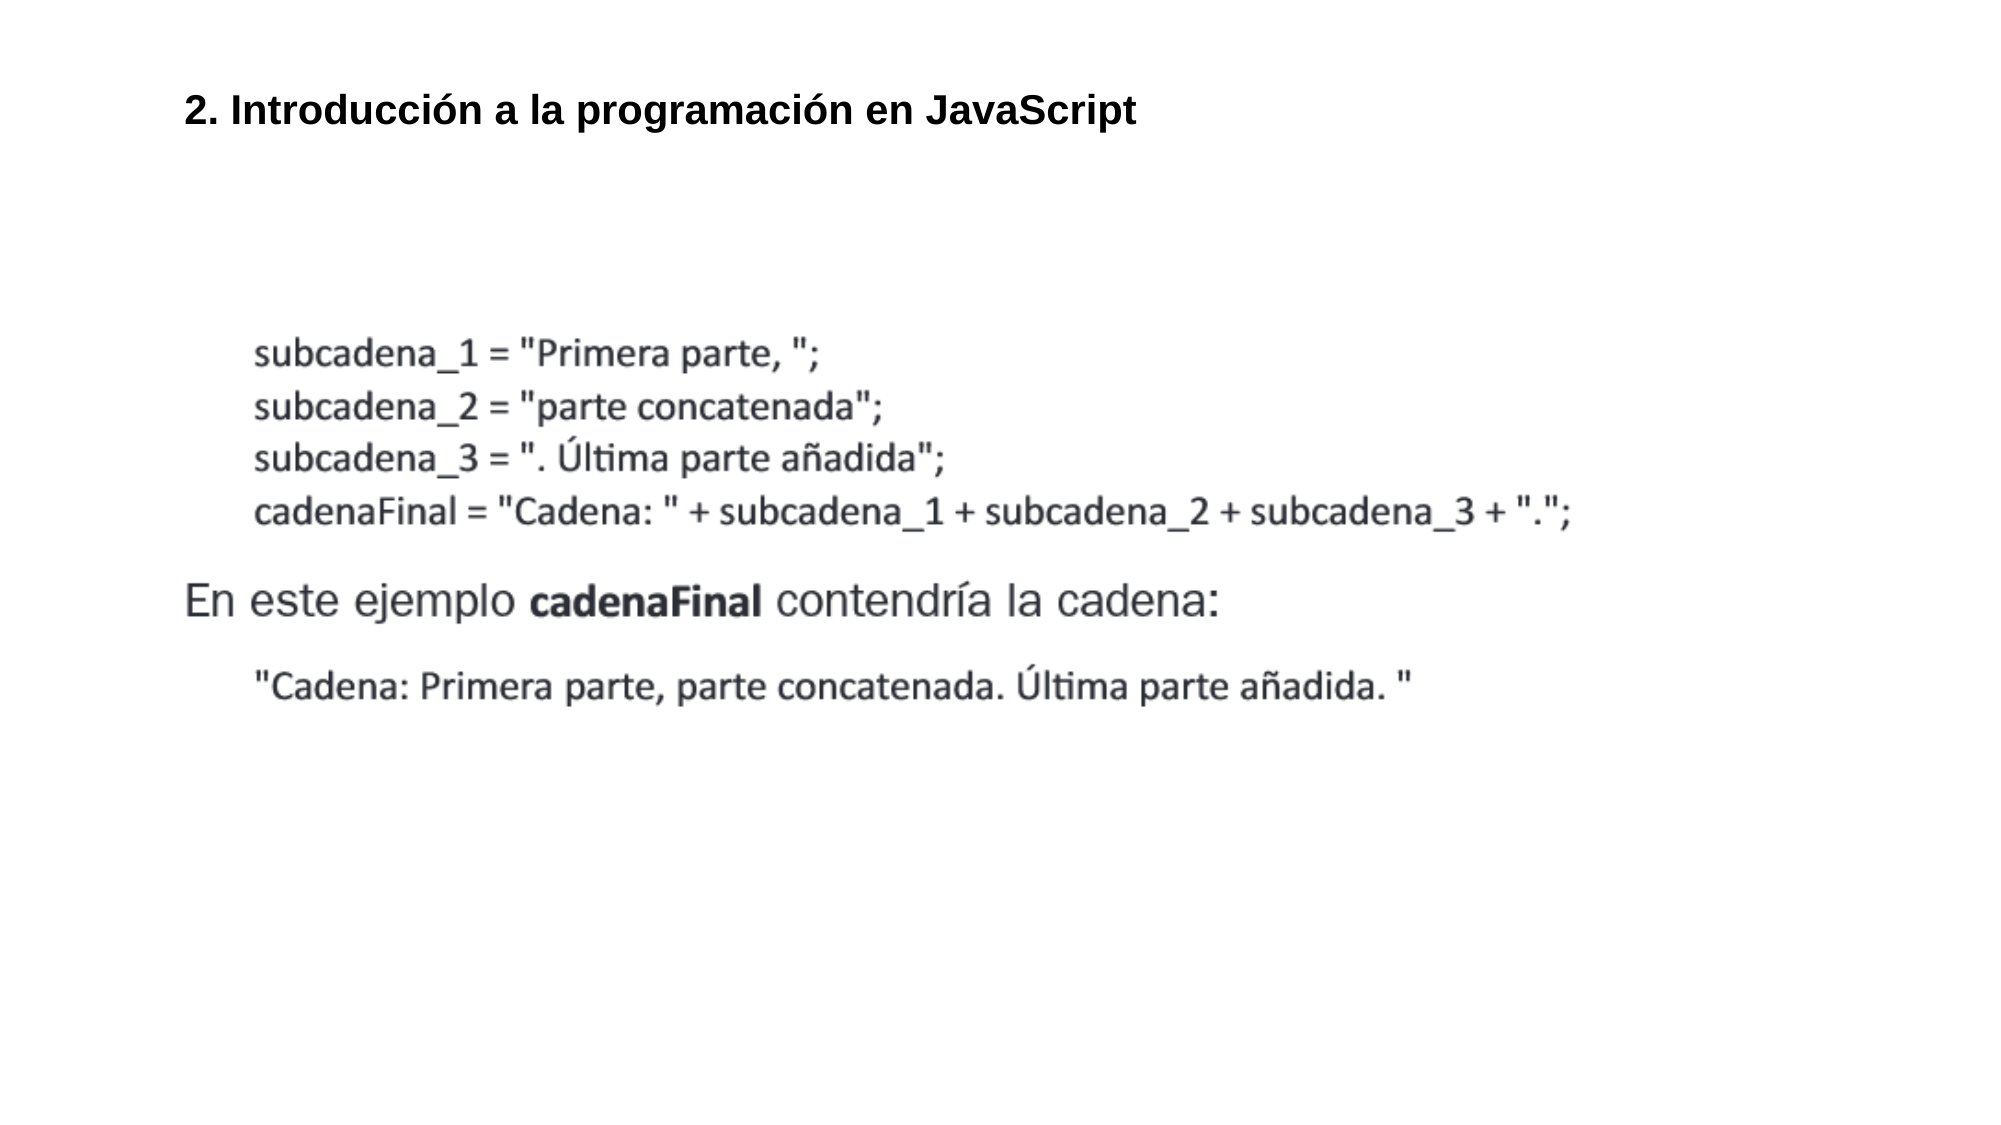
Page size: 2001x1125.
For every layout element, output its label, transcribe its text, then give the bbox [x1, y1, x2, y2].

text_box 2. Introducción a la programación en JavaScript [169, 75, 1247, 141]
picture [169, 326, 1585, 718]
